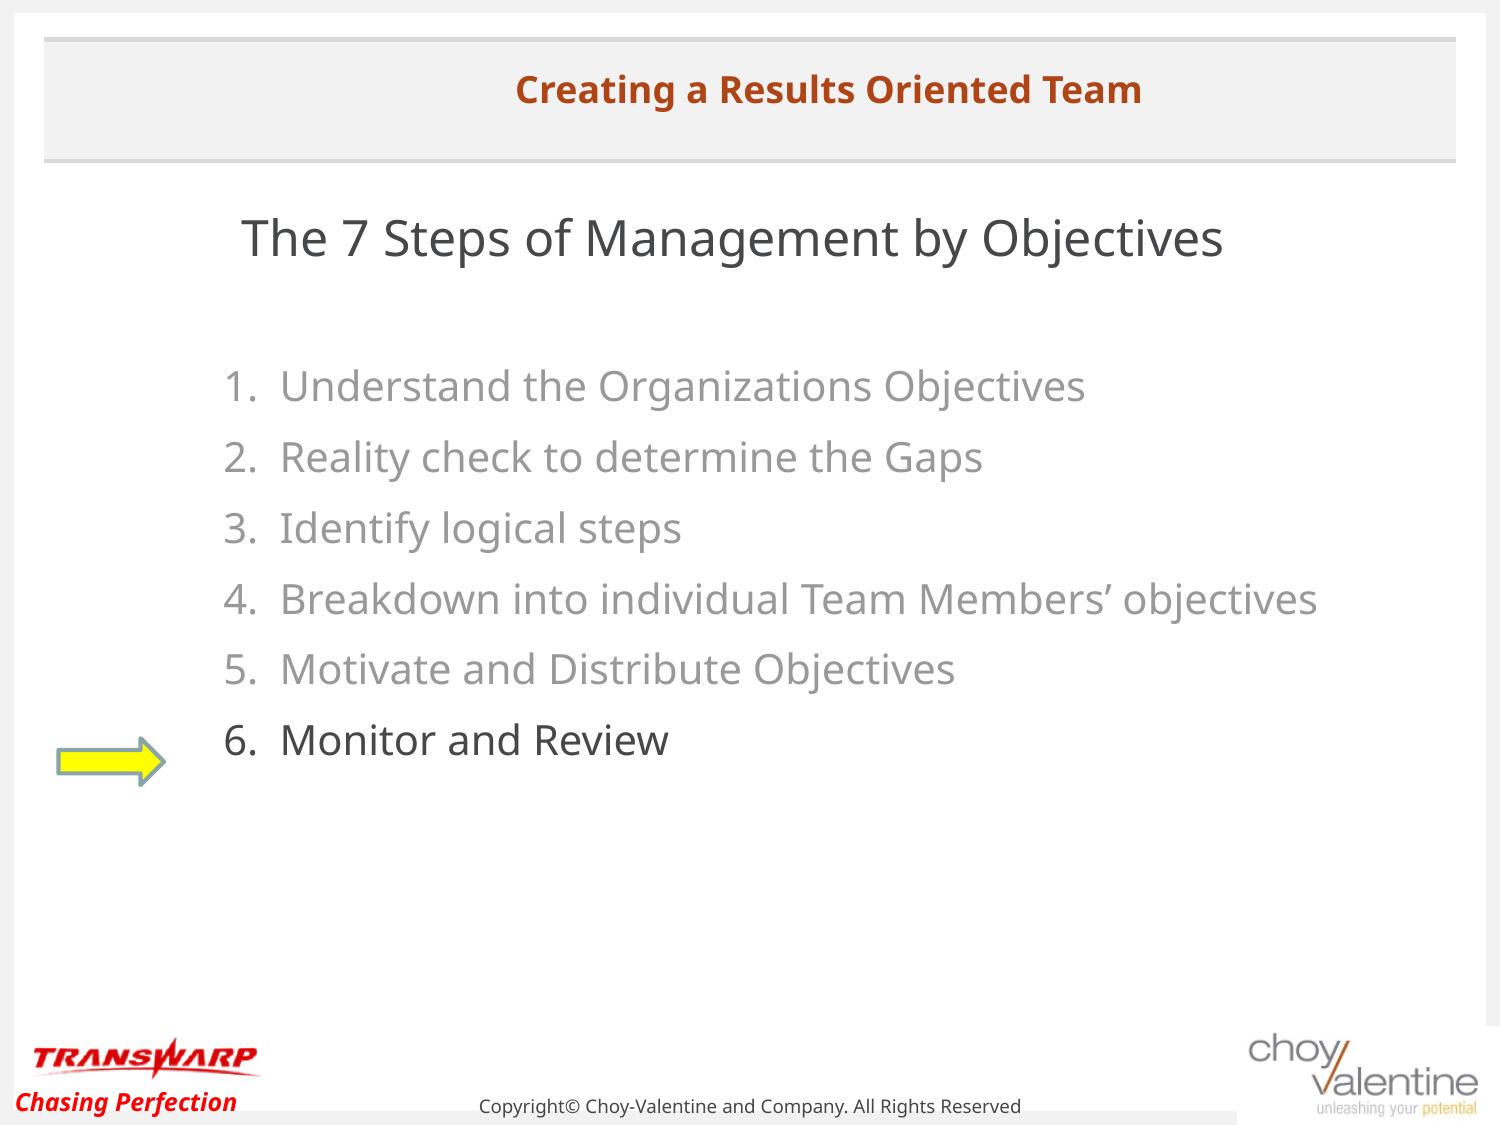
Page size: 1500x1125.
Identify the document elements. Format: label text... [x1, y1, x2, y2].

text_box [56, 736, 167, 788]
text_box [0, 1033, 331, 1125]
picture [0, 0, 1500, 1125]
text_box The 7 Steps of Management by Objectives Understand the Organizations Objectives Reality check to determine the Gaps Identify logical steps Breakdown into individual Team Members’ objectives Motivate and Distribute Objectives Monitor and Review [58, 199, 1409, 843]
text_box Creating a Results Oriented Team [500, 58, 1159, 119]
